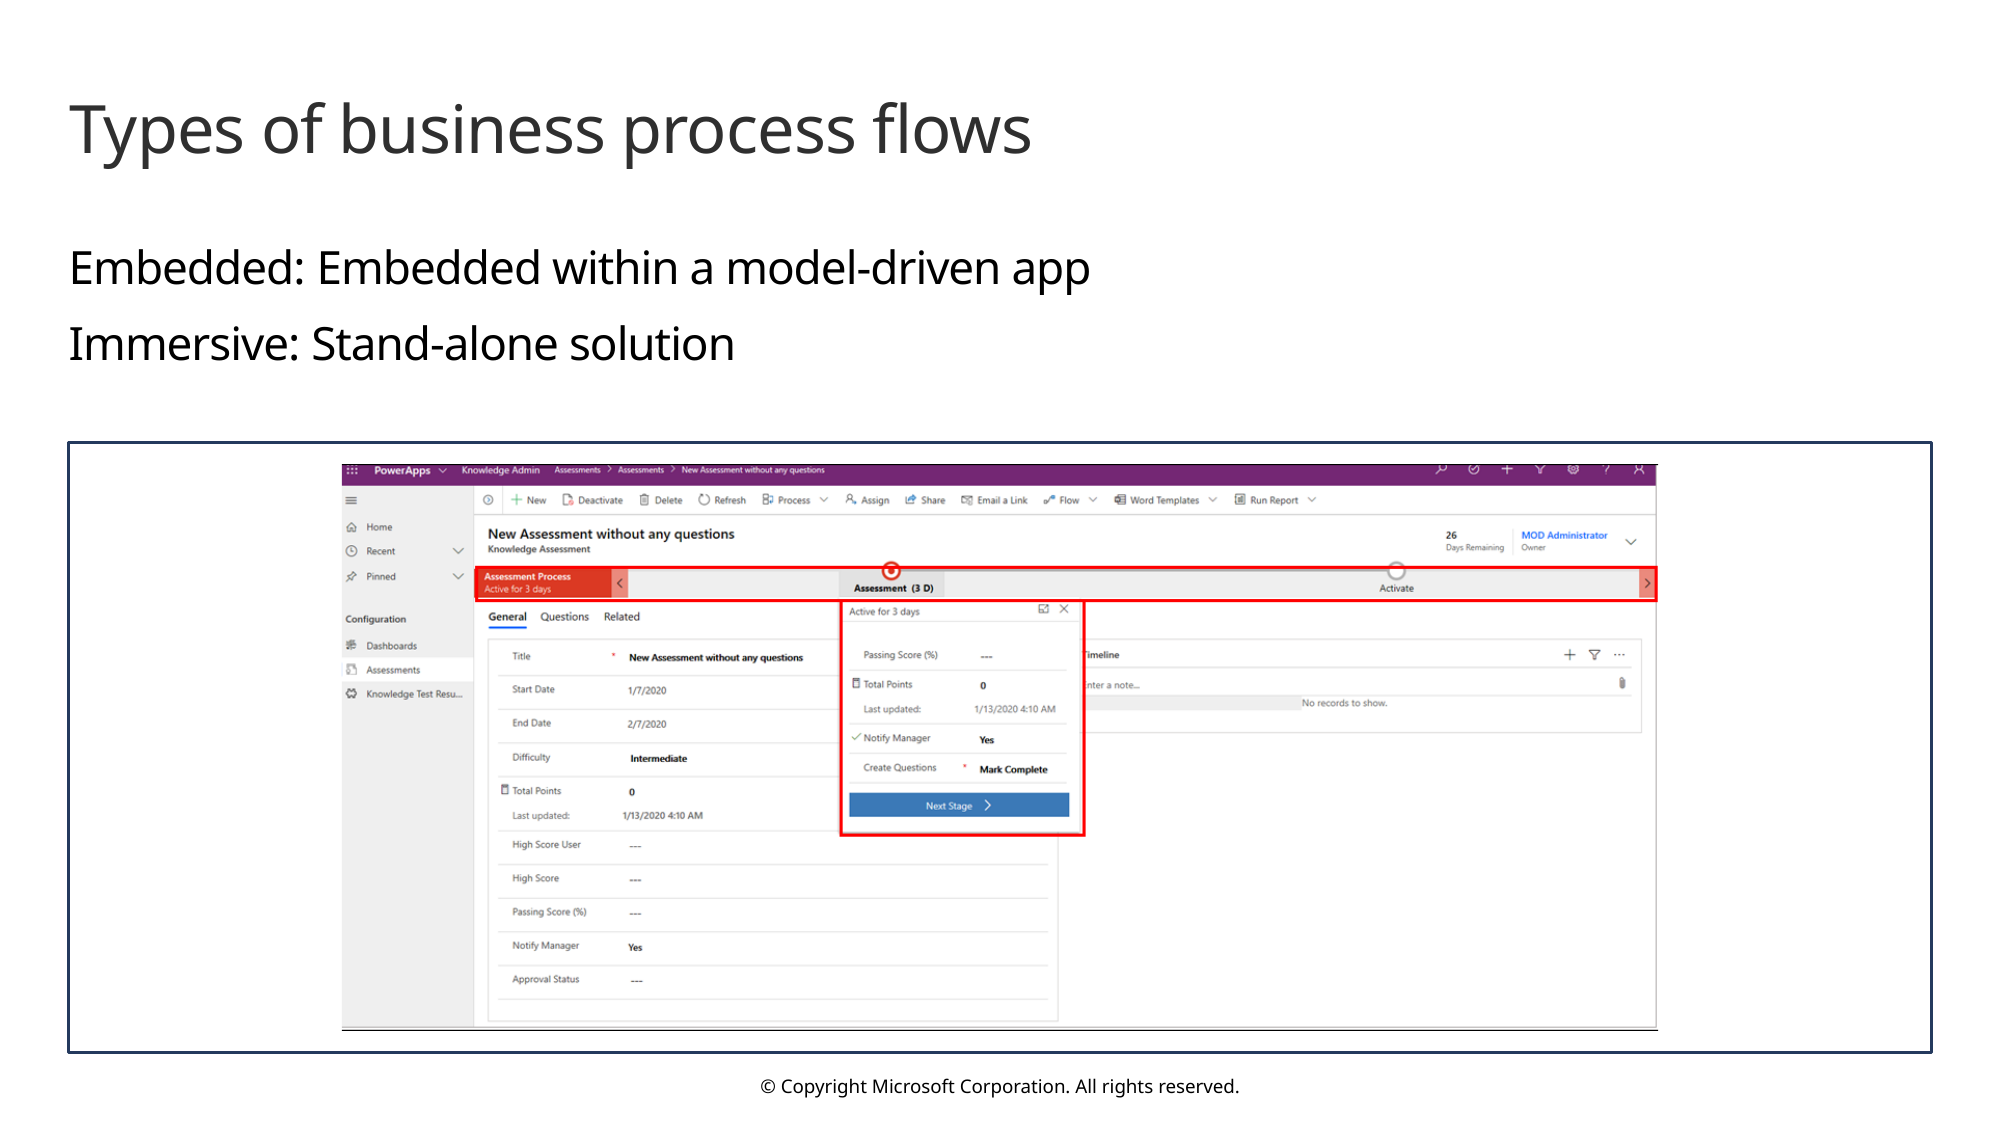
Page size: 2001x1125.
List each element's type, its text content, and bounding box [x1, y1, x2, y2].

title Types of business process flows [68, 72, 1930, 184]
picture [341, 464, 1659, 1031]
list Embedded: Embedded within a model-driven app Immersive: Stand-alone solution [68, 238, 1930, 372]
text_box [68, 441, 1932, 1053]
